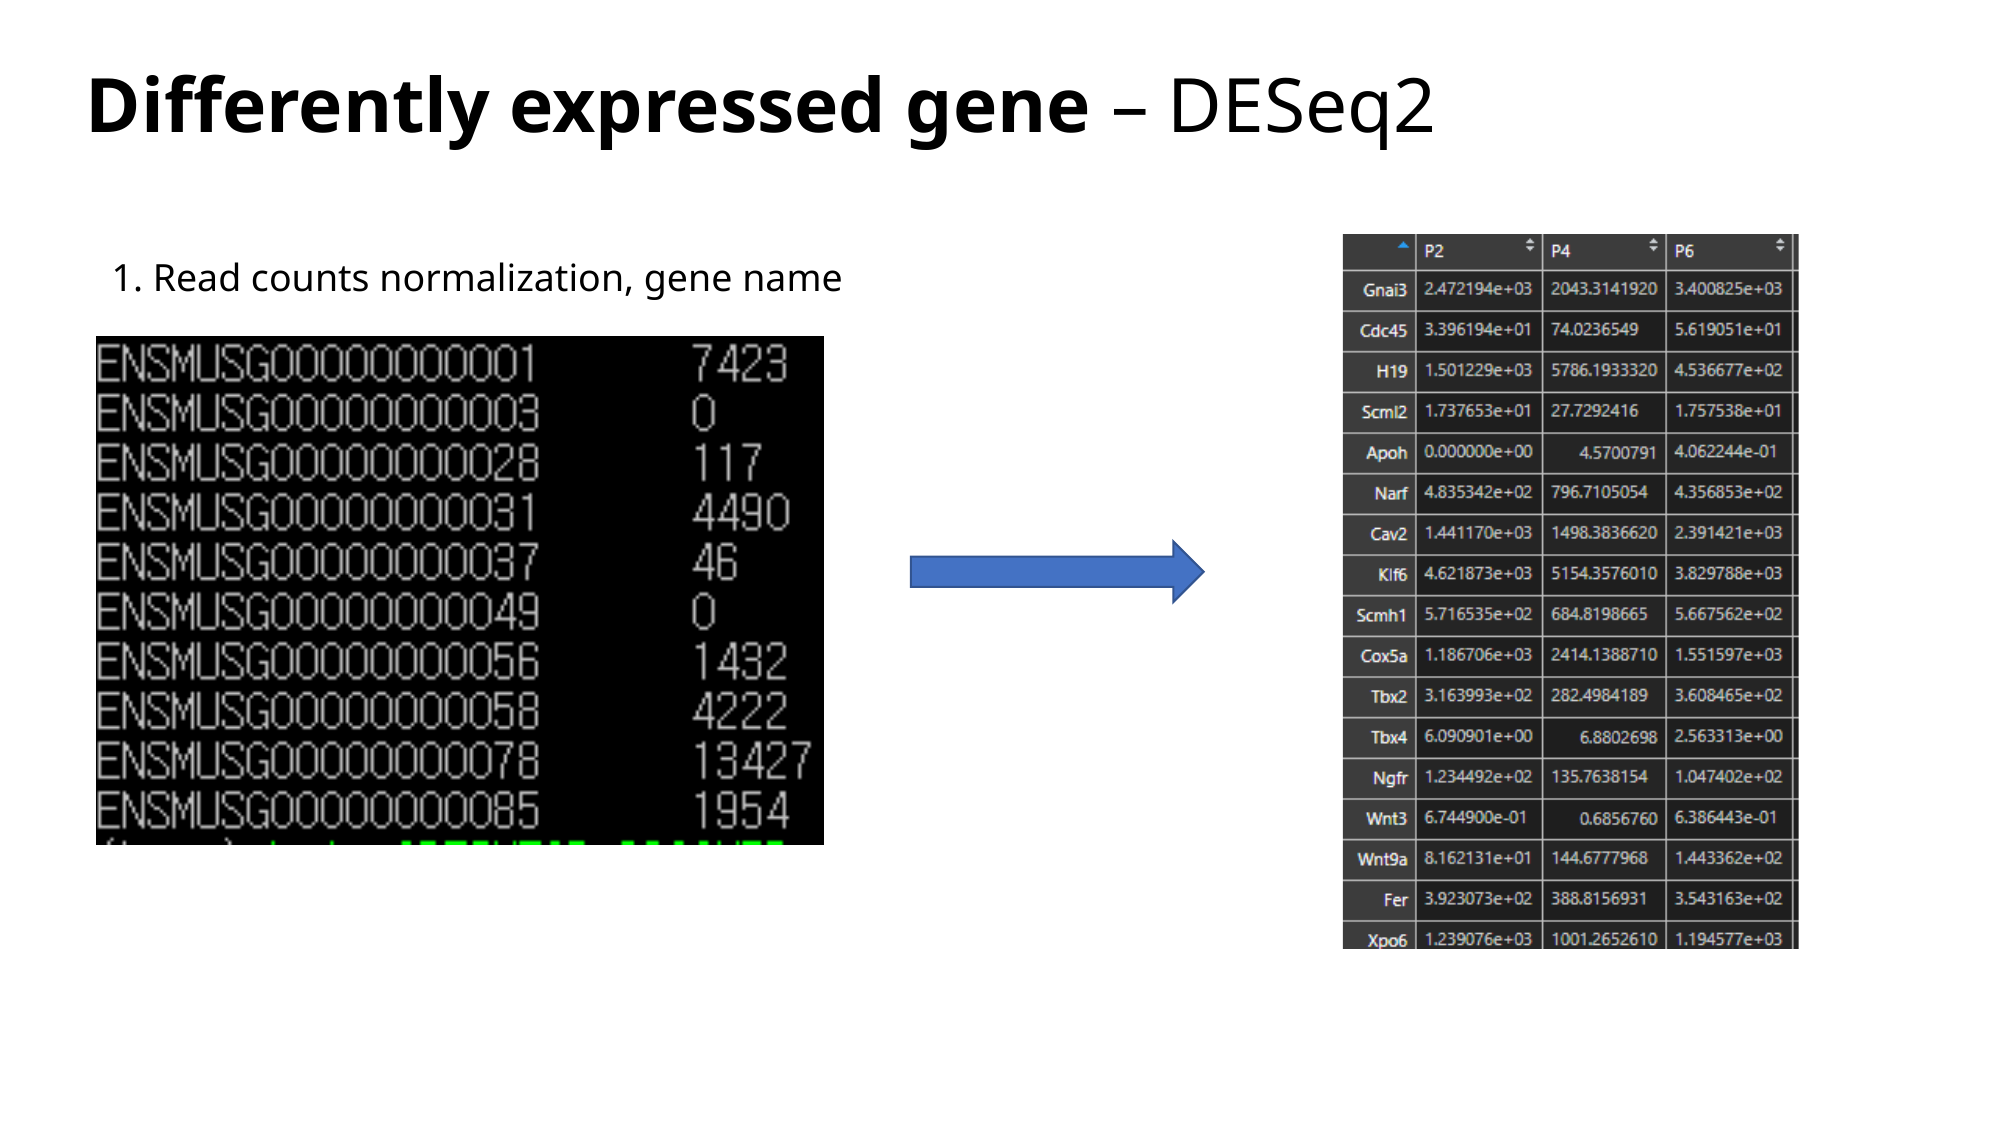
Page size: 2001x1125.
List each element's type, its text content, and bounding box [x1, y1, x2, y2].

picture [1342, 232, 1799, 949]
text_box [909, 538, 1206, 605]
text_box 1. Read counts normalization, gene name [96, 246, 911, 307]
picture [96, 336, 824, 845]
text_box Differently expressed gene – DESeq2 [70, 0, 1972, 218]
